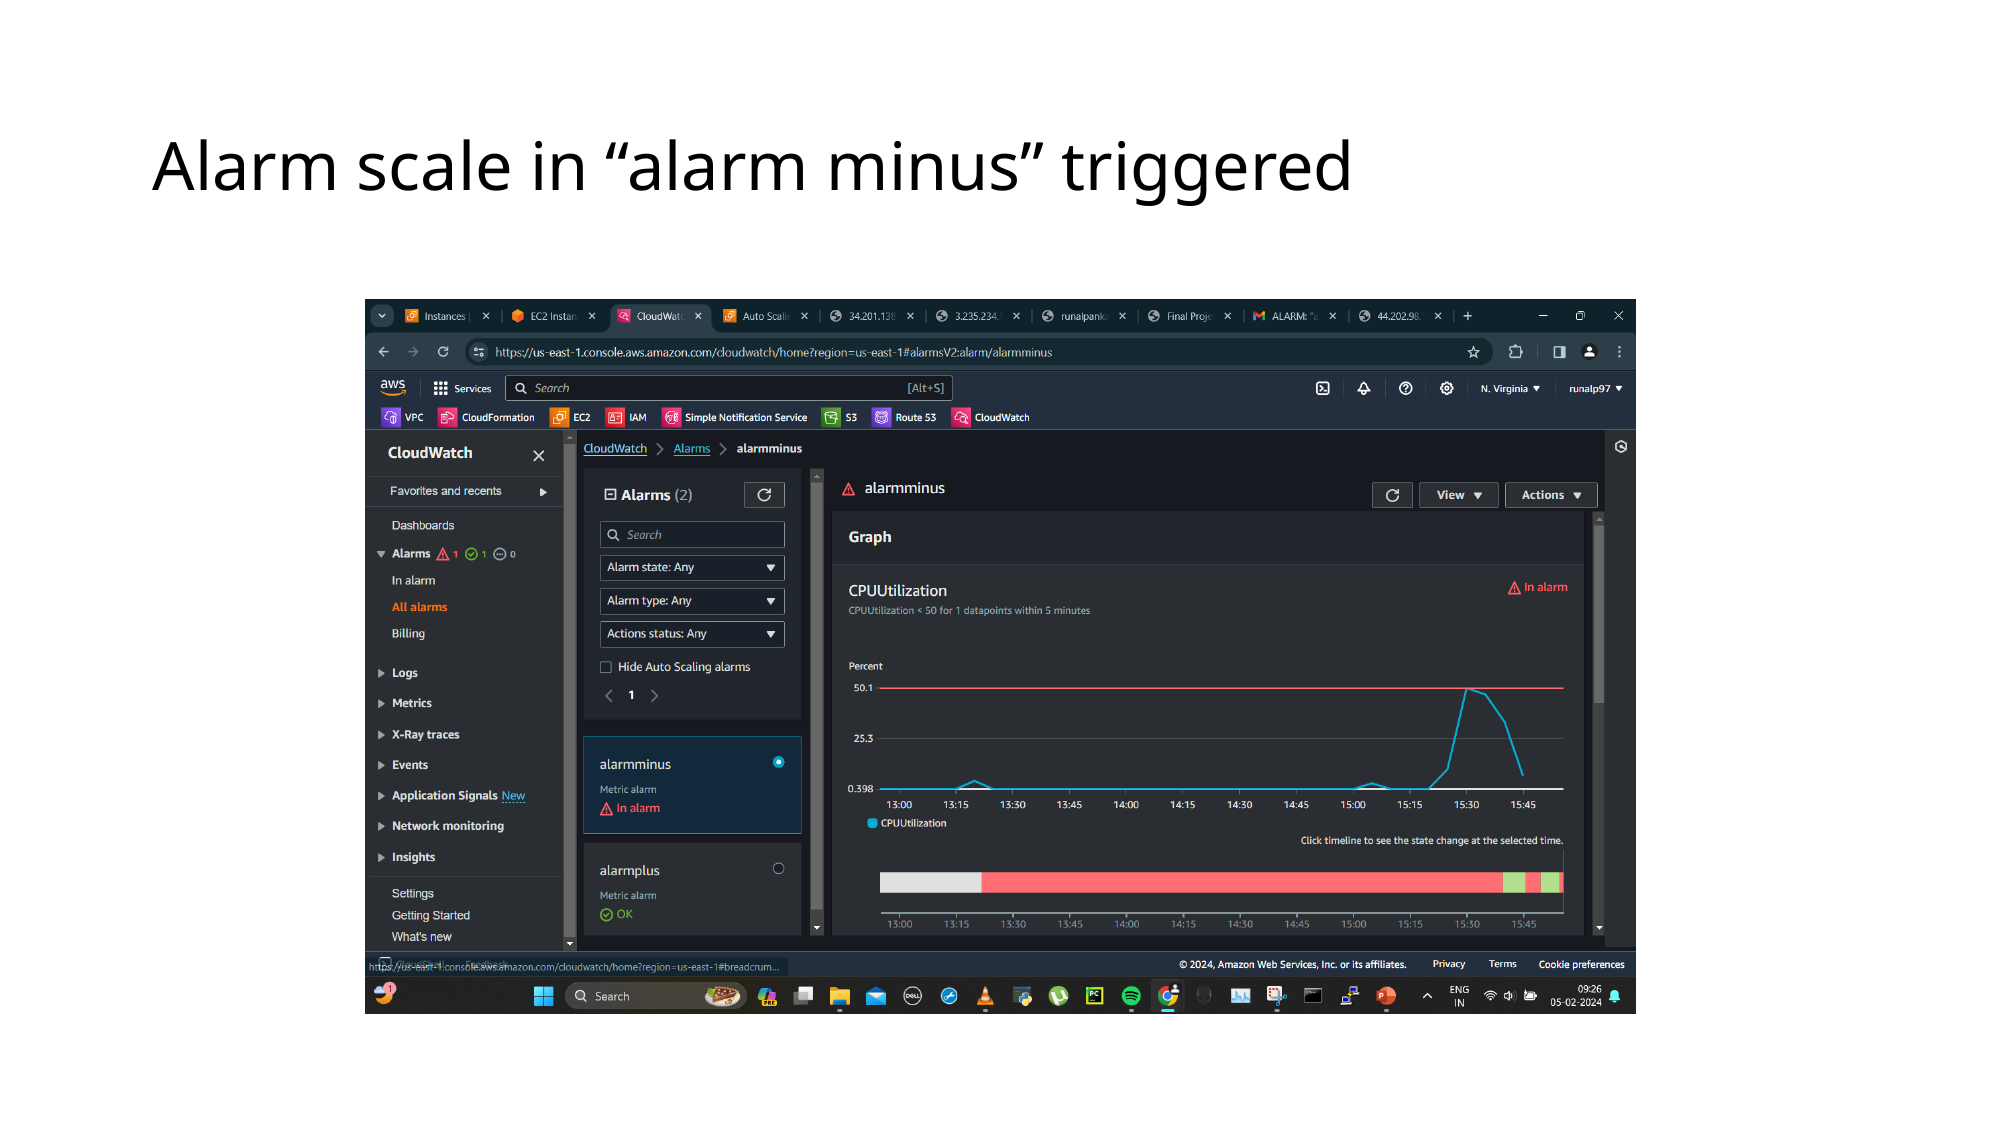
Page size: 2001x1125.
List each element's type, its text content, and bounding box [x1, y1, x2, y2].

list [364, 299, 1635, 1014]
title Alarm scale in “alarm minus” triggered [137, 59, 1863, 278]
